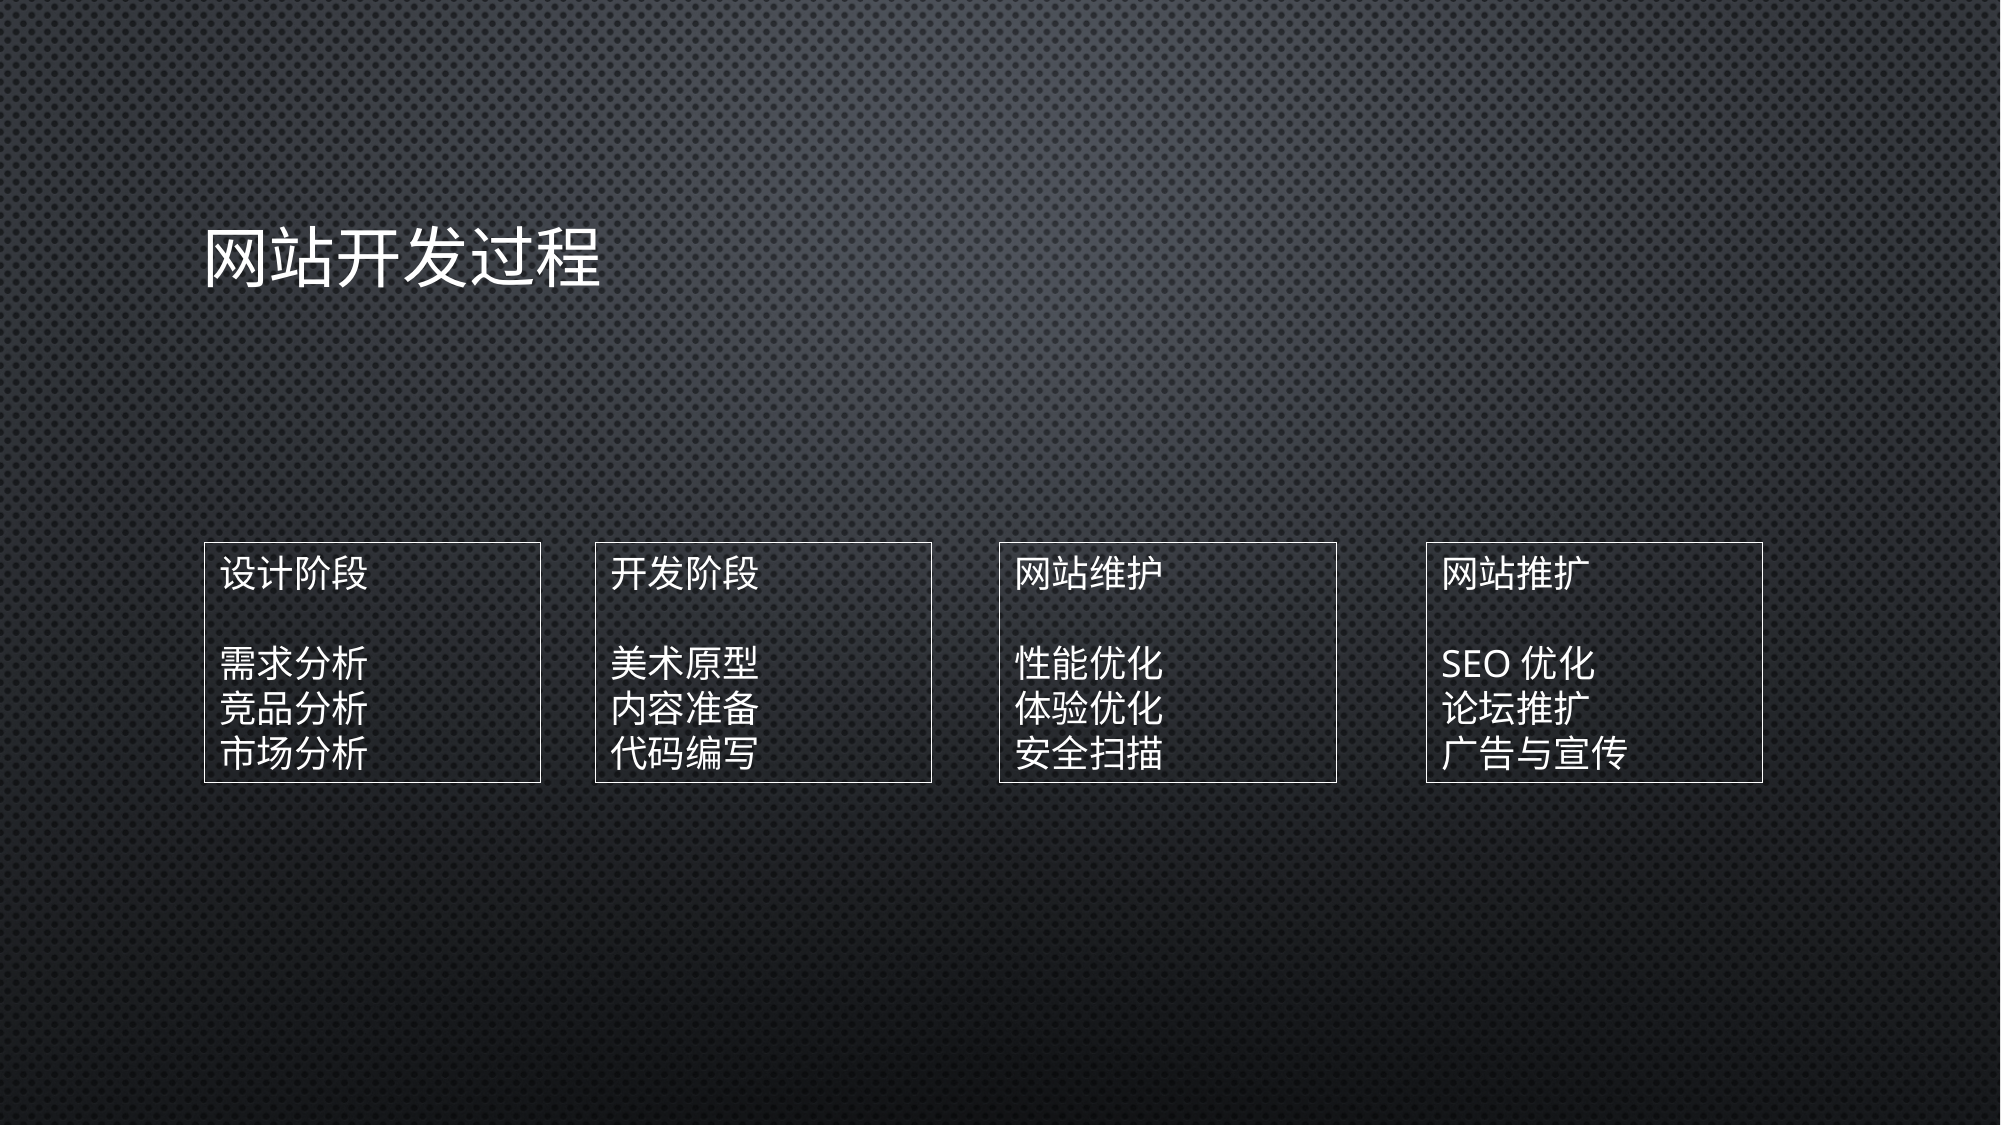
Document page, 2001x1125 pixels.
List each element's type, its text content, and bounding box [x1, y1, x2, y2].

text_box 网站维护 性能优化 体验优化 安全扫描 [999, 542, 1337, 783]
text_box 设计阶段 需求分析 竞品分析 市场分析 [204, 542, 541, 783]
text_box 网站推扩 SEO优化 论坛推扩 广告与宣传 [1426, 542, 1763, 783]
text_box 开发阶段 美术原型 内容准备 代码编写 [595, 542, 932, 783]
title 网站开发过程 [187, 99, 1813, 413]
